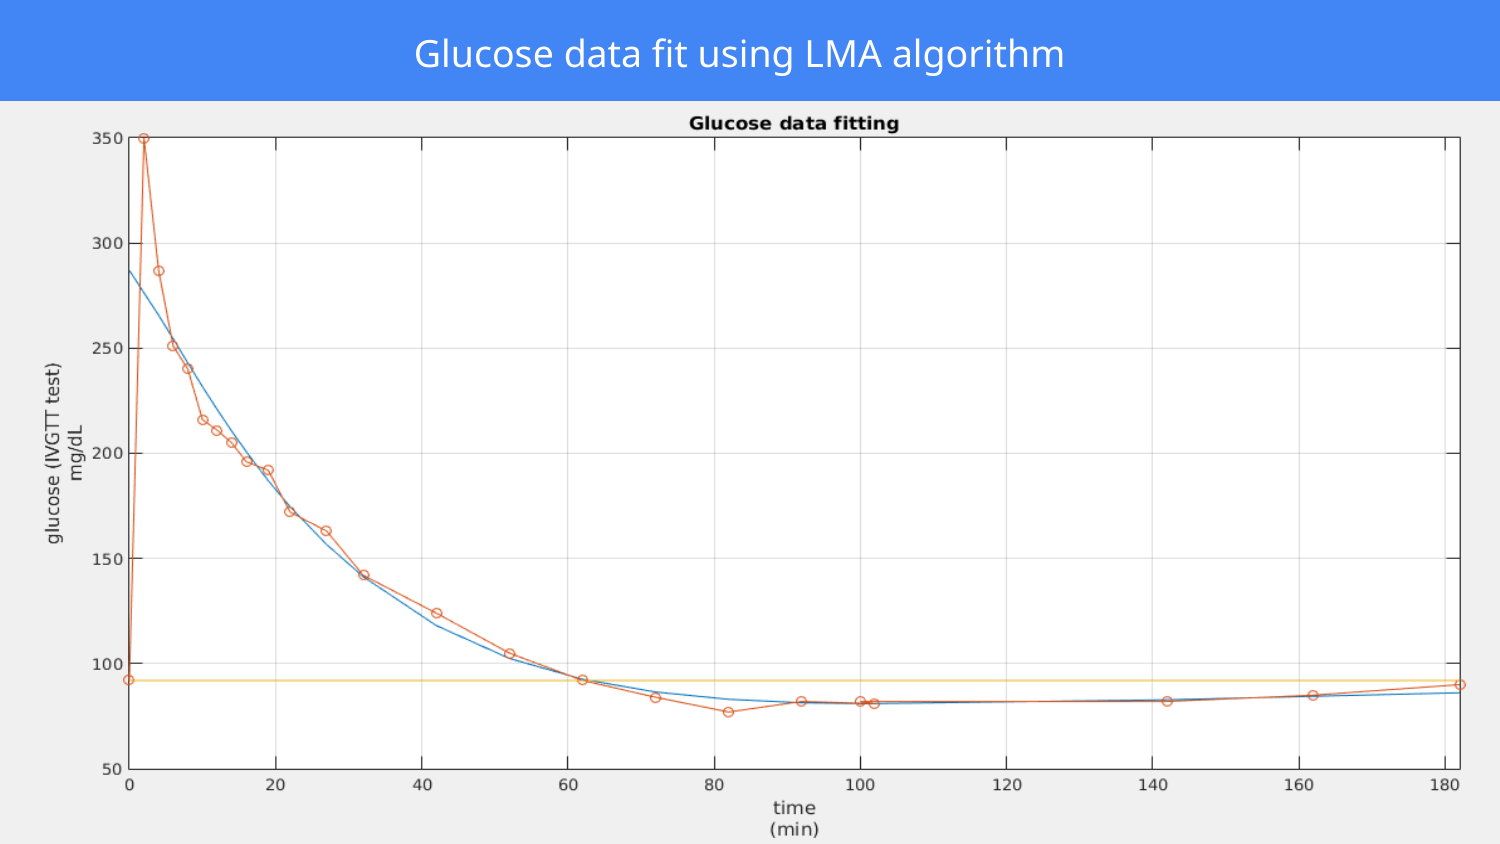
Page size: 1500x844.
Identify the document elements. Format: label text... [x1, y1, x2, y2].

picture [0, 101, 1500, 844]
title Glucose data fit using LMA algorithm [16, 2, 1464, 99]
